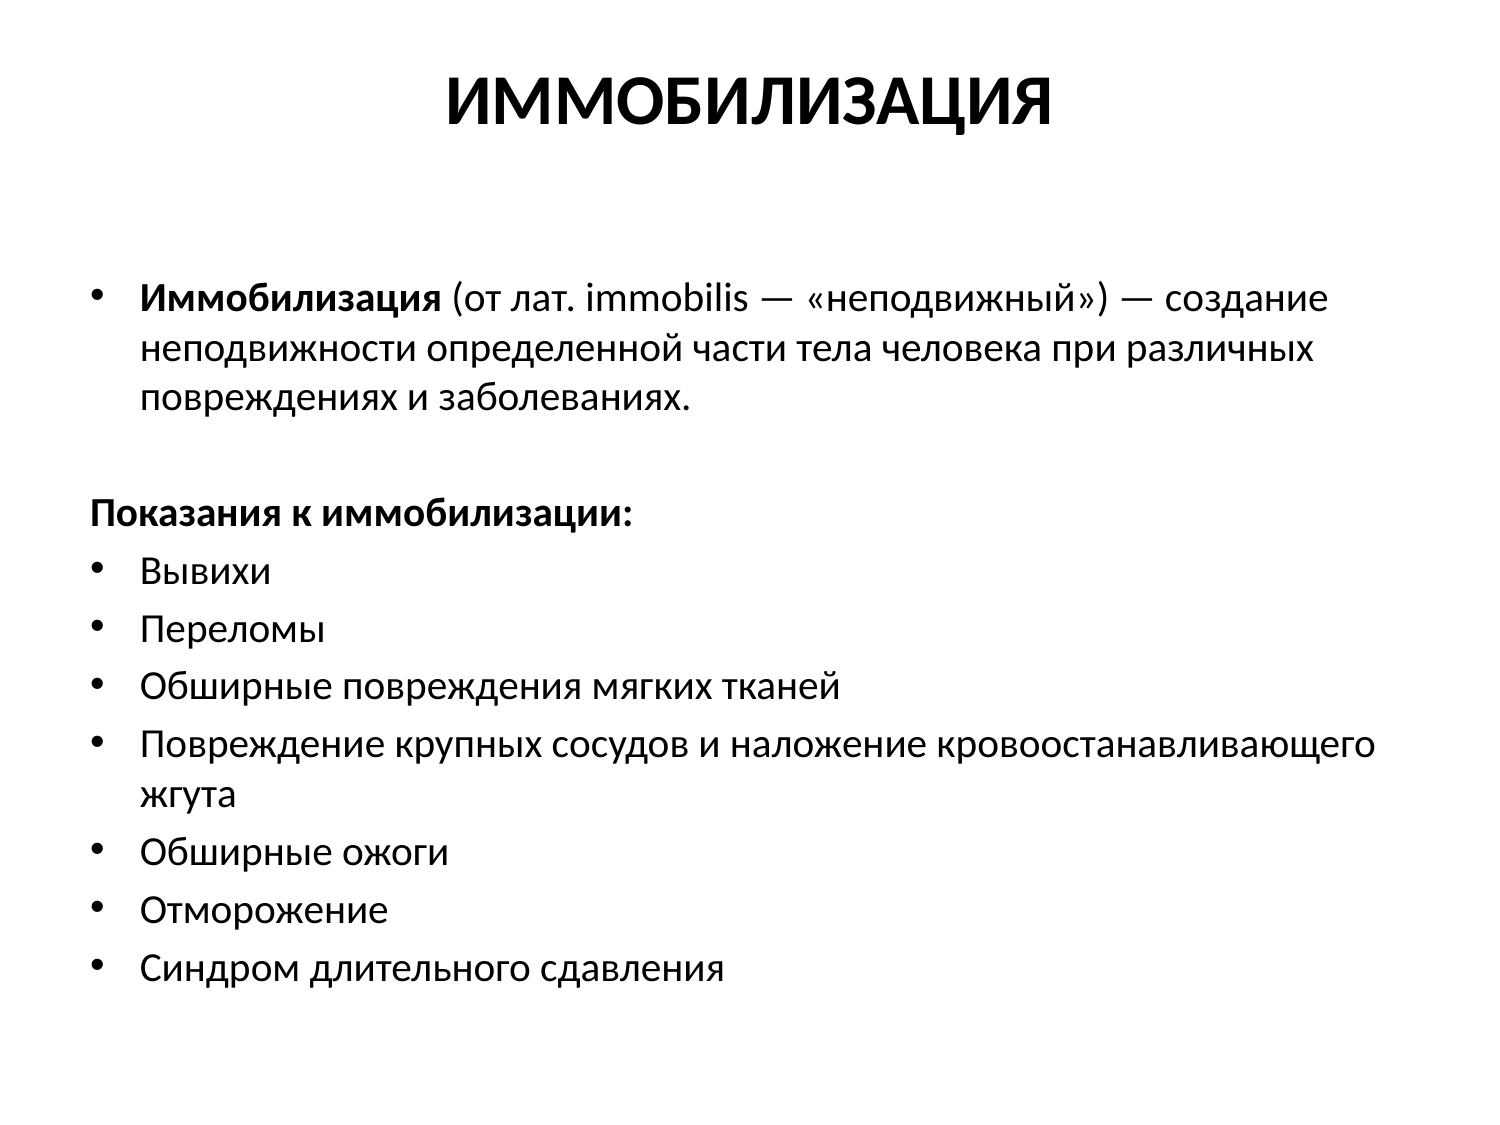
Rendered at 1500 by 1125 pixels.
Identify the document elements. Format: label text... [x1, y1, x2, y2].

title ИММОБИЛИЗАЦИЯ [75, 45, 1425, 233]
list Иммобилизация (от лат. immobilis — «неподвижный») — создание неподвижности определенной части тела человека при различных повреждениях и заболеваниях. Показания к иммобилизации: Вывихи Переломы Обширные повреждения мягких тканей Повреждение крупных сосудов и наложение кровоостанавливающего жгута Обширные ожоги Отморожение Синдром длительного сдавления [75, 262, 1425, 1005]
